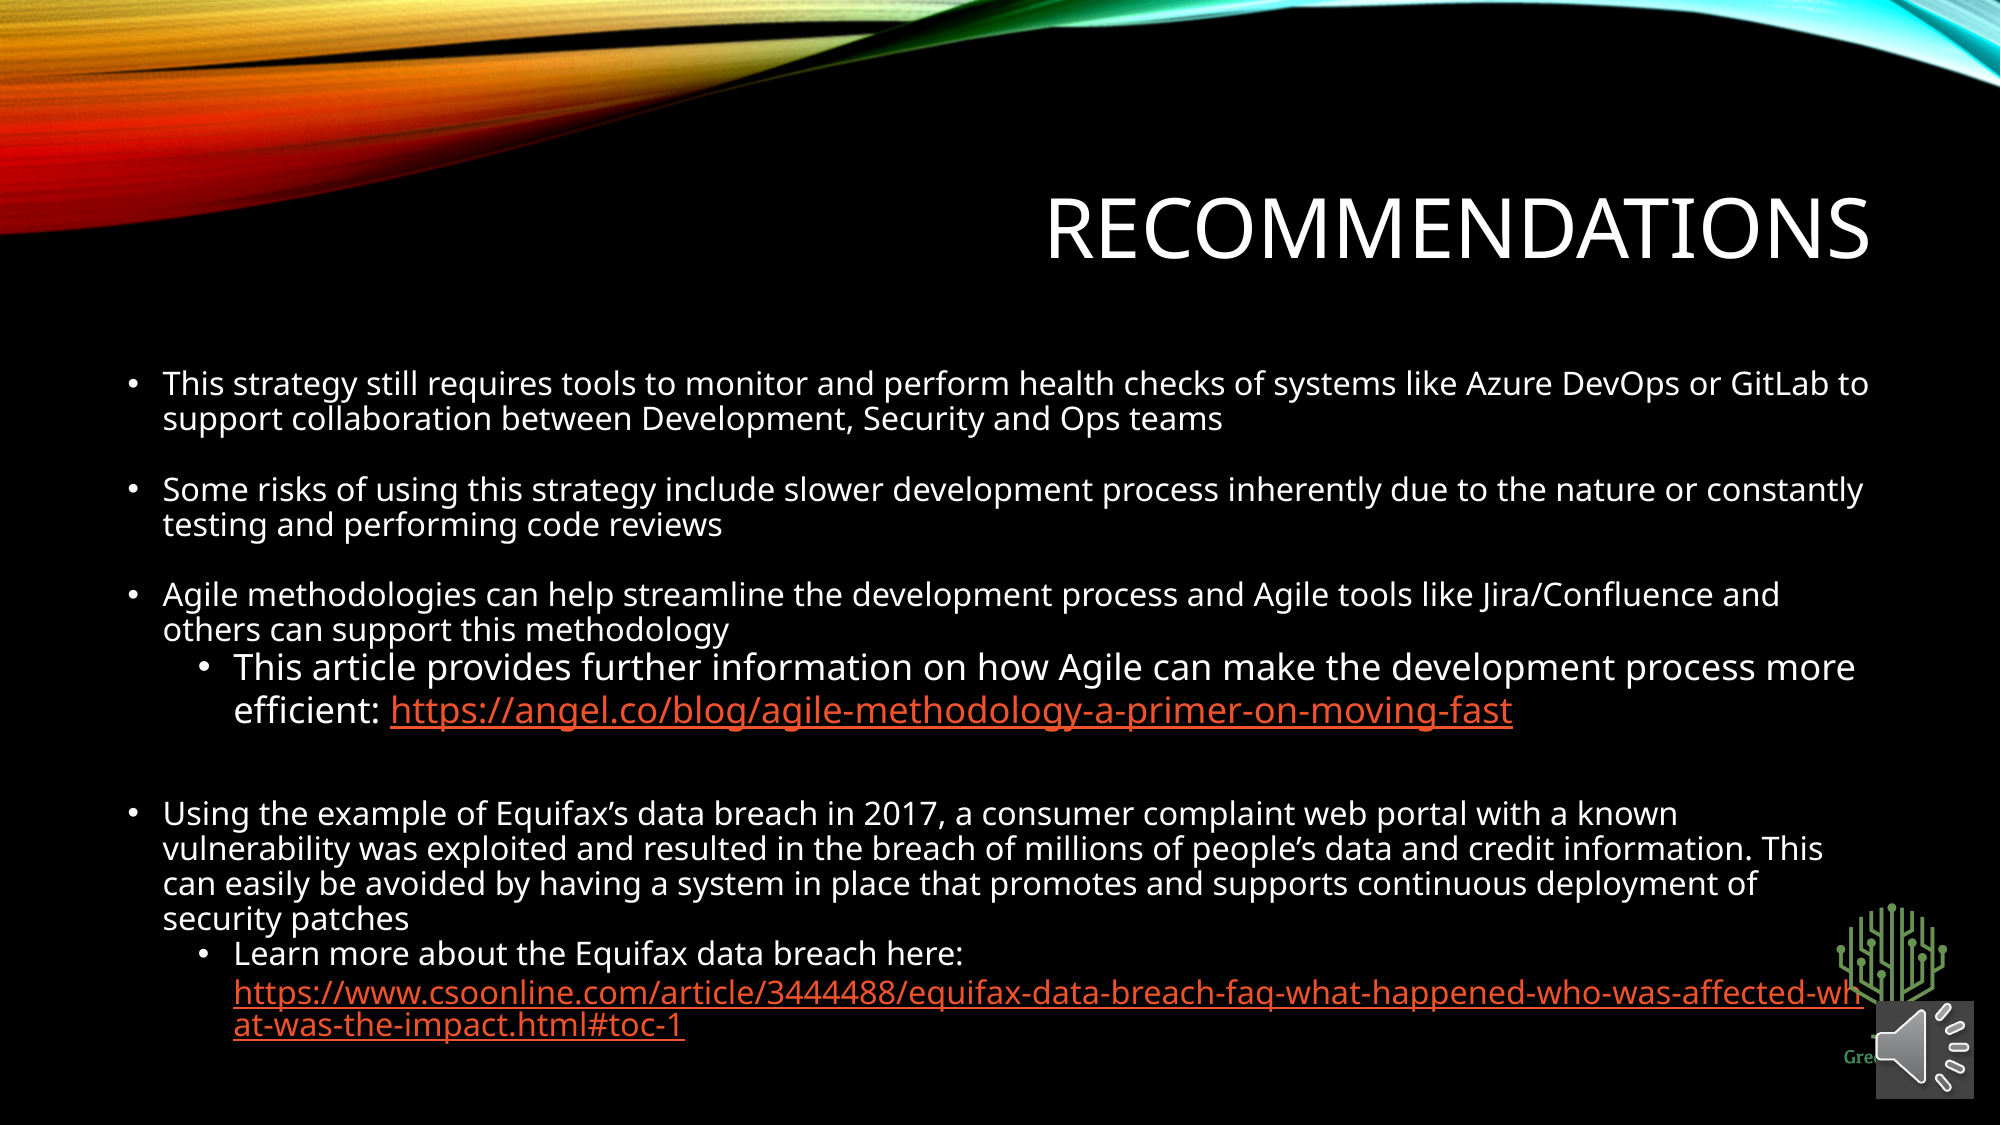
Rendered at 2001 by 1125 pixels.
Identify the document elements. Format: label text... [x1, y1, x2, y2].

list This strategy still requires tools to monitor and perform health checks of systems like Azure DevOps or GitLab to support collaboration between Development, Security and Ops teams Some risks of using this strategy include slower development process inherently due to the nature or constantly testing and performing code reviews Agile methodologies can help streamline the development process and Agile tools like Jira/Confluence and others can support this methodology This article provides further information on how Agile can make the development process more efficient: https://angel.co/blog/agile-methodology-a-primer-on-moving-fast Using the example of Equifax’s data breach in 2017, a consumer complaint web portal with a known vulnerability was exploited and resulted in the breach of millions of people’s data and credit information. This can easily be avoided by having a system in place that promotes and supports continuous deployment of security patches Learn more about the Equifax data breach here: https://www.csoonline.com/article/3444488/equifax-data-breach-faq-what-happened-who-was-affected-what-was-the-impact.html#toc-1 [112, 360, 1888, 1021]
picture [1817, 892, 1976, 1101]
title RECOMMENDATIONS [474, 125, 1888, 338]
picture [0, 0, 2000, 237]
